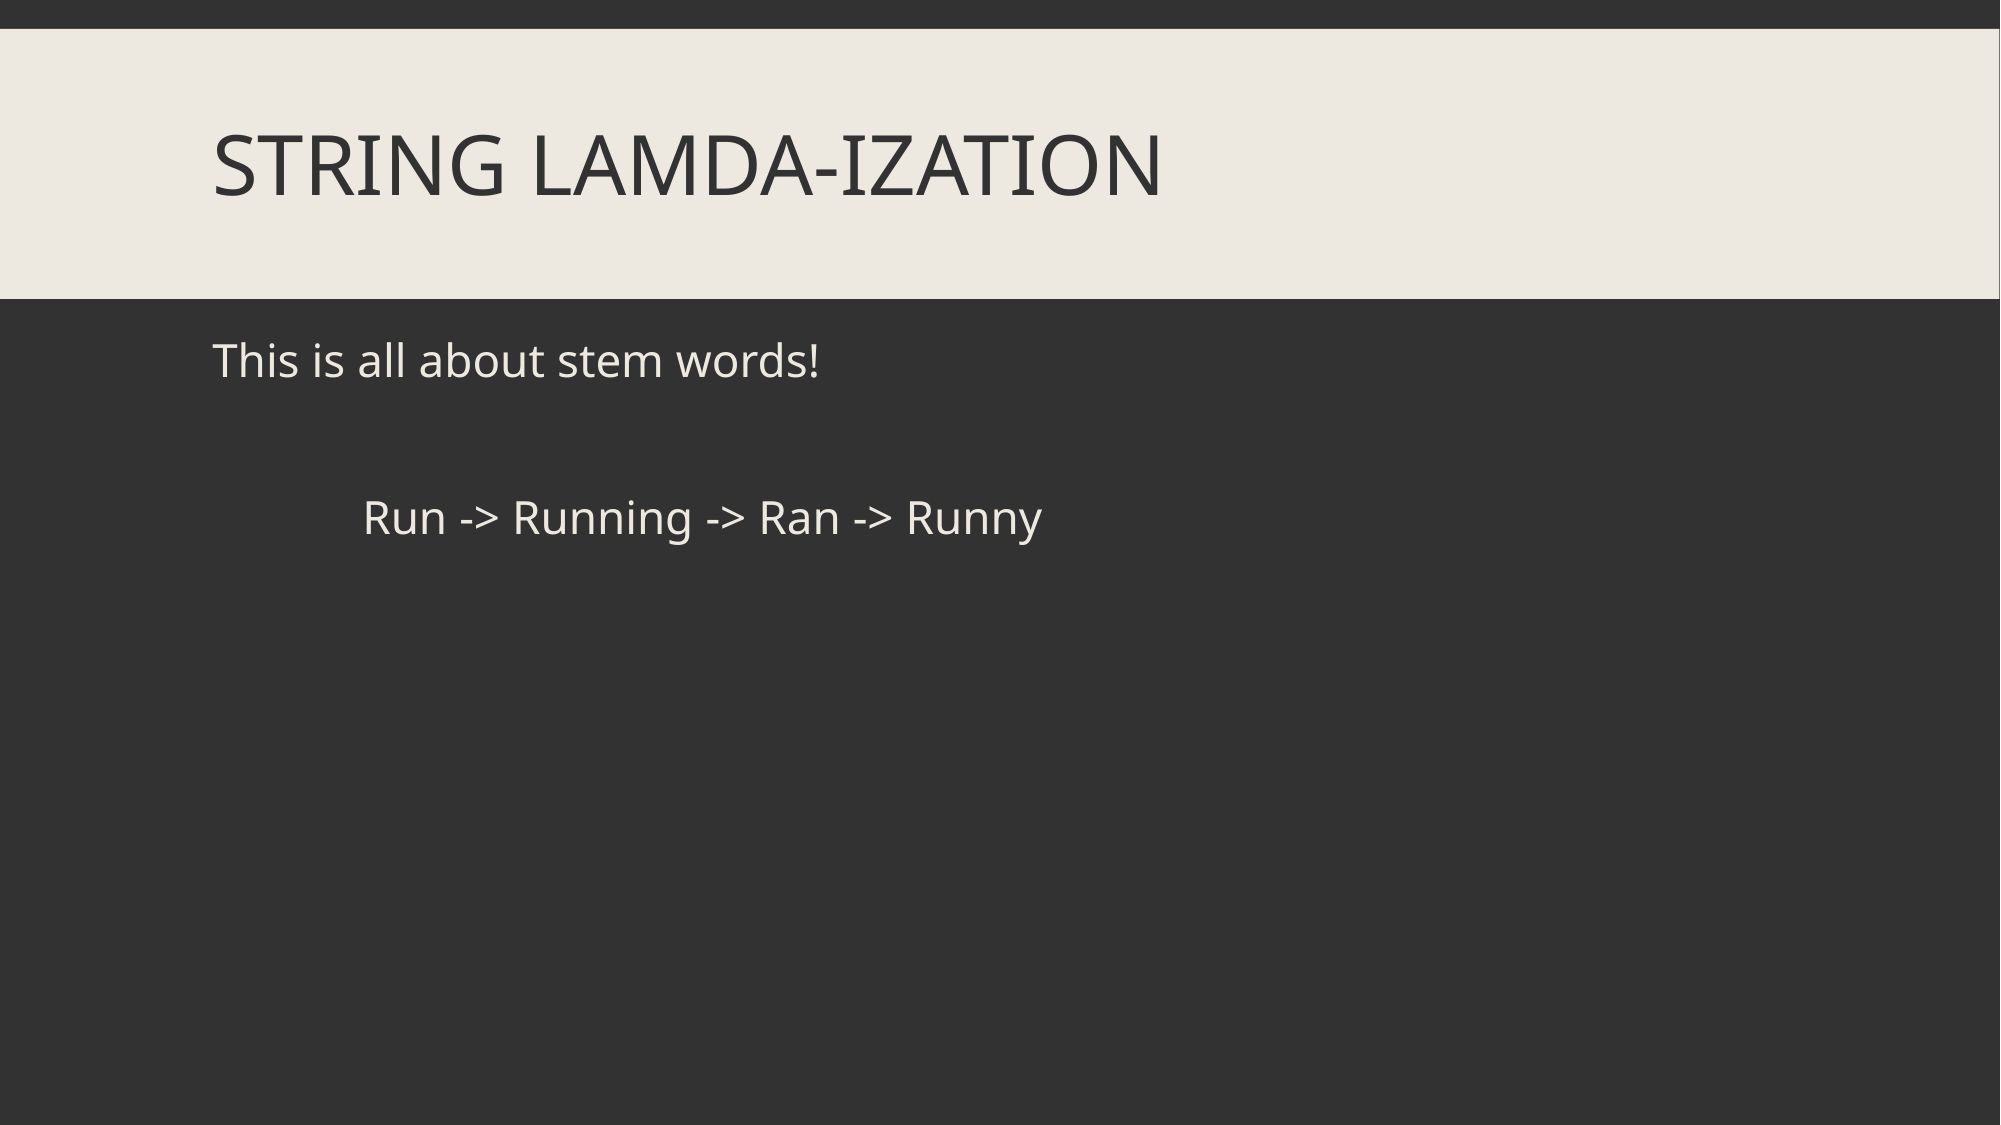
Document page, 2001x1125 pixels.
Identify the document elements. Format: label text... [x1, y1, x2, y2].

list This is all about stem words! Run -> Running -> Ran -> Runny [197, 329, 1803, 1020]
title String Lamda-ization [197, 46, 1803, 295]
